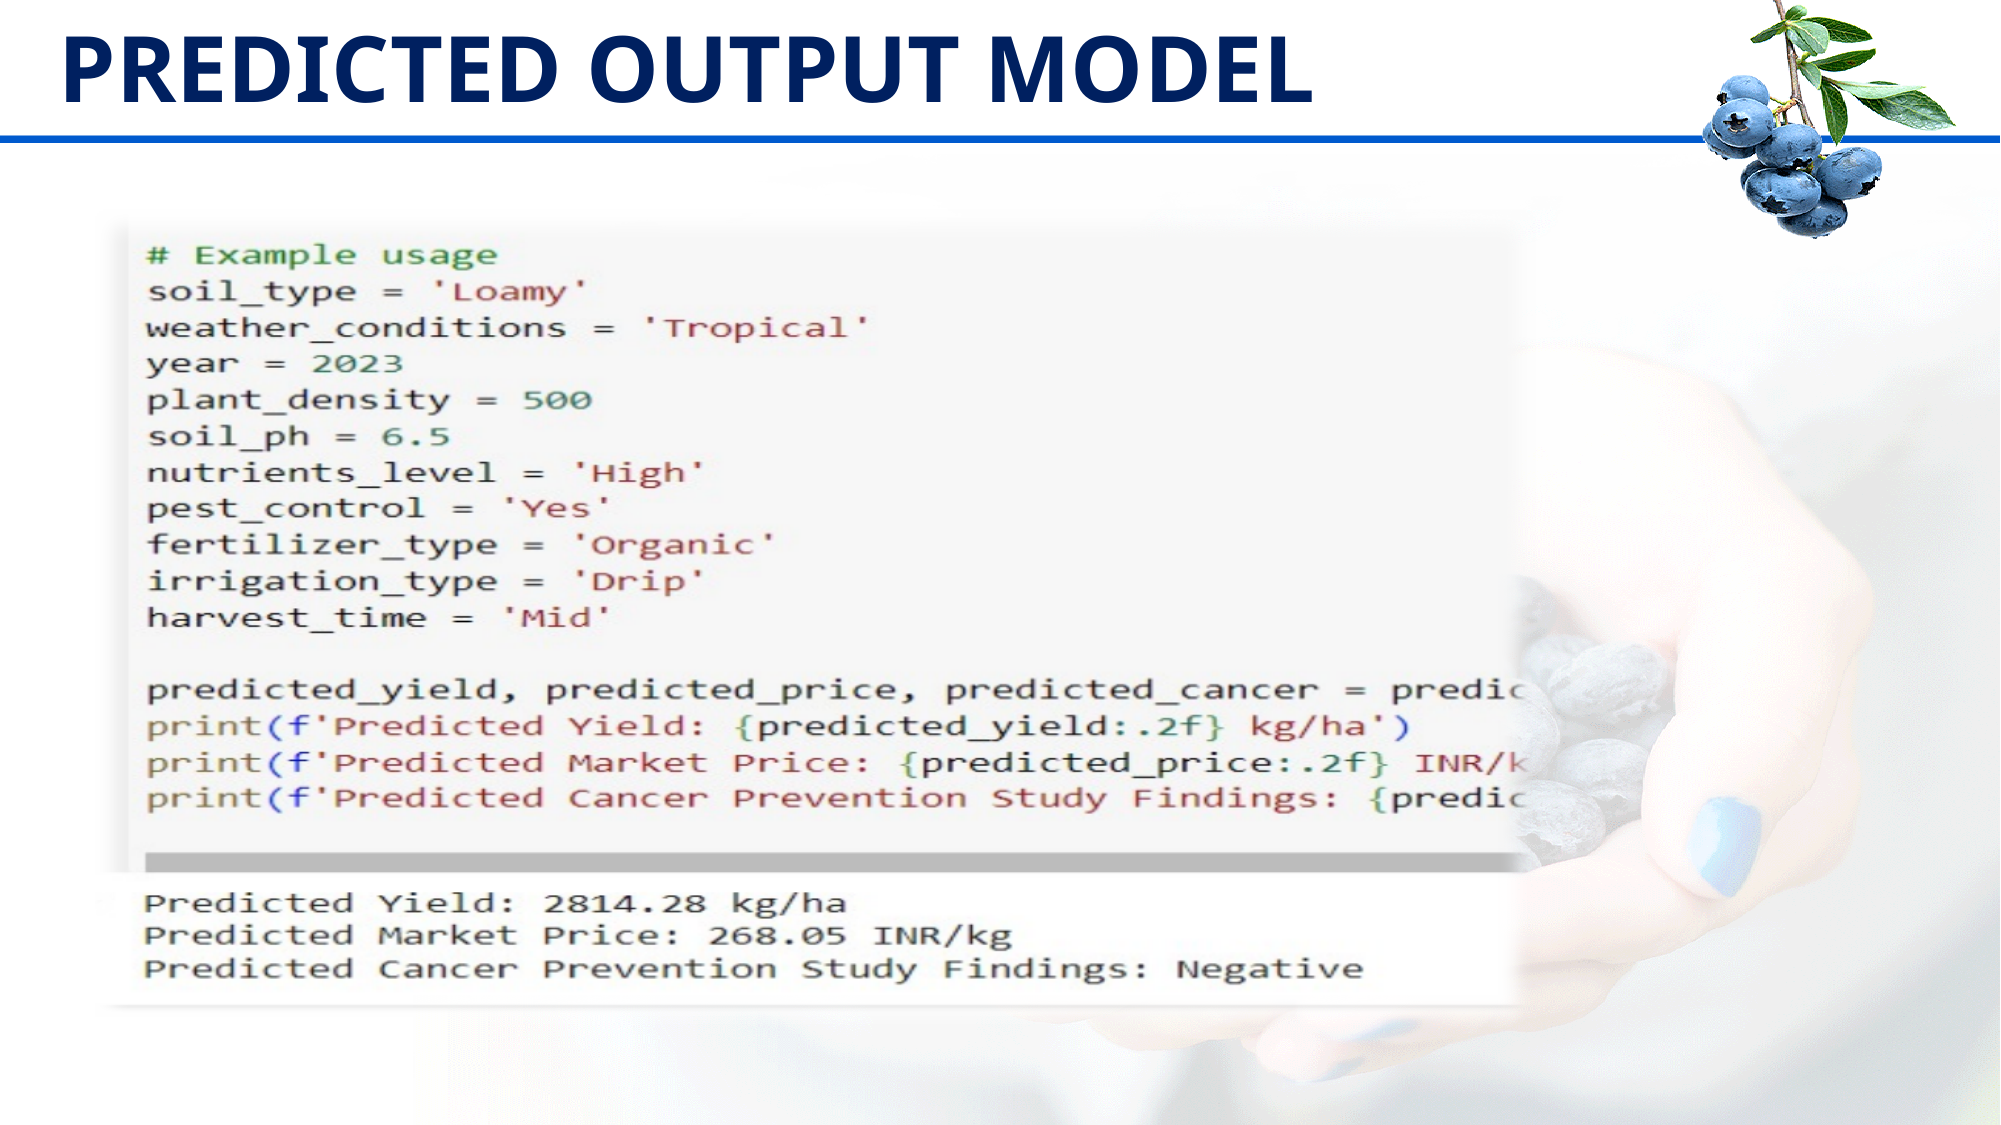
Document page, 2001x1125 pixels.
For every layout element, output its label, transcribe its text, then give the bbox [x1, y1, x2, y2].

title PREDICTED OUTPUT MODEL [43, 0, 1957, 175]
text_box [974, 537, 1561, 1123]
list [95, 209, 1536, 1033]
picture [0, 0, 2000, 1125]
